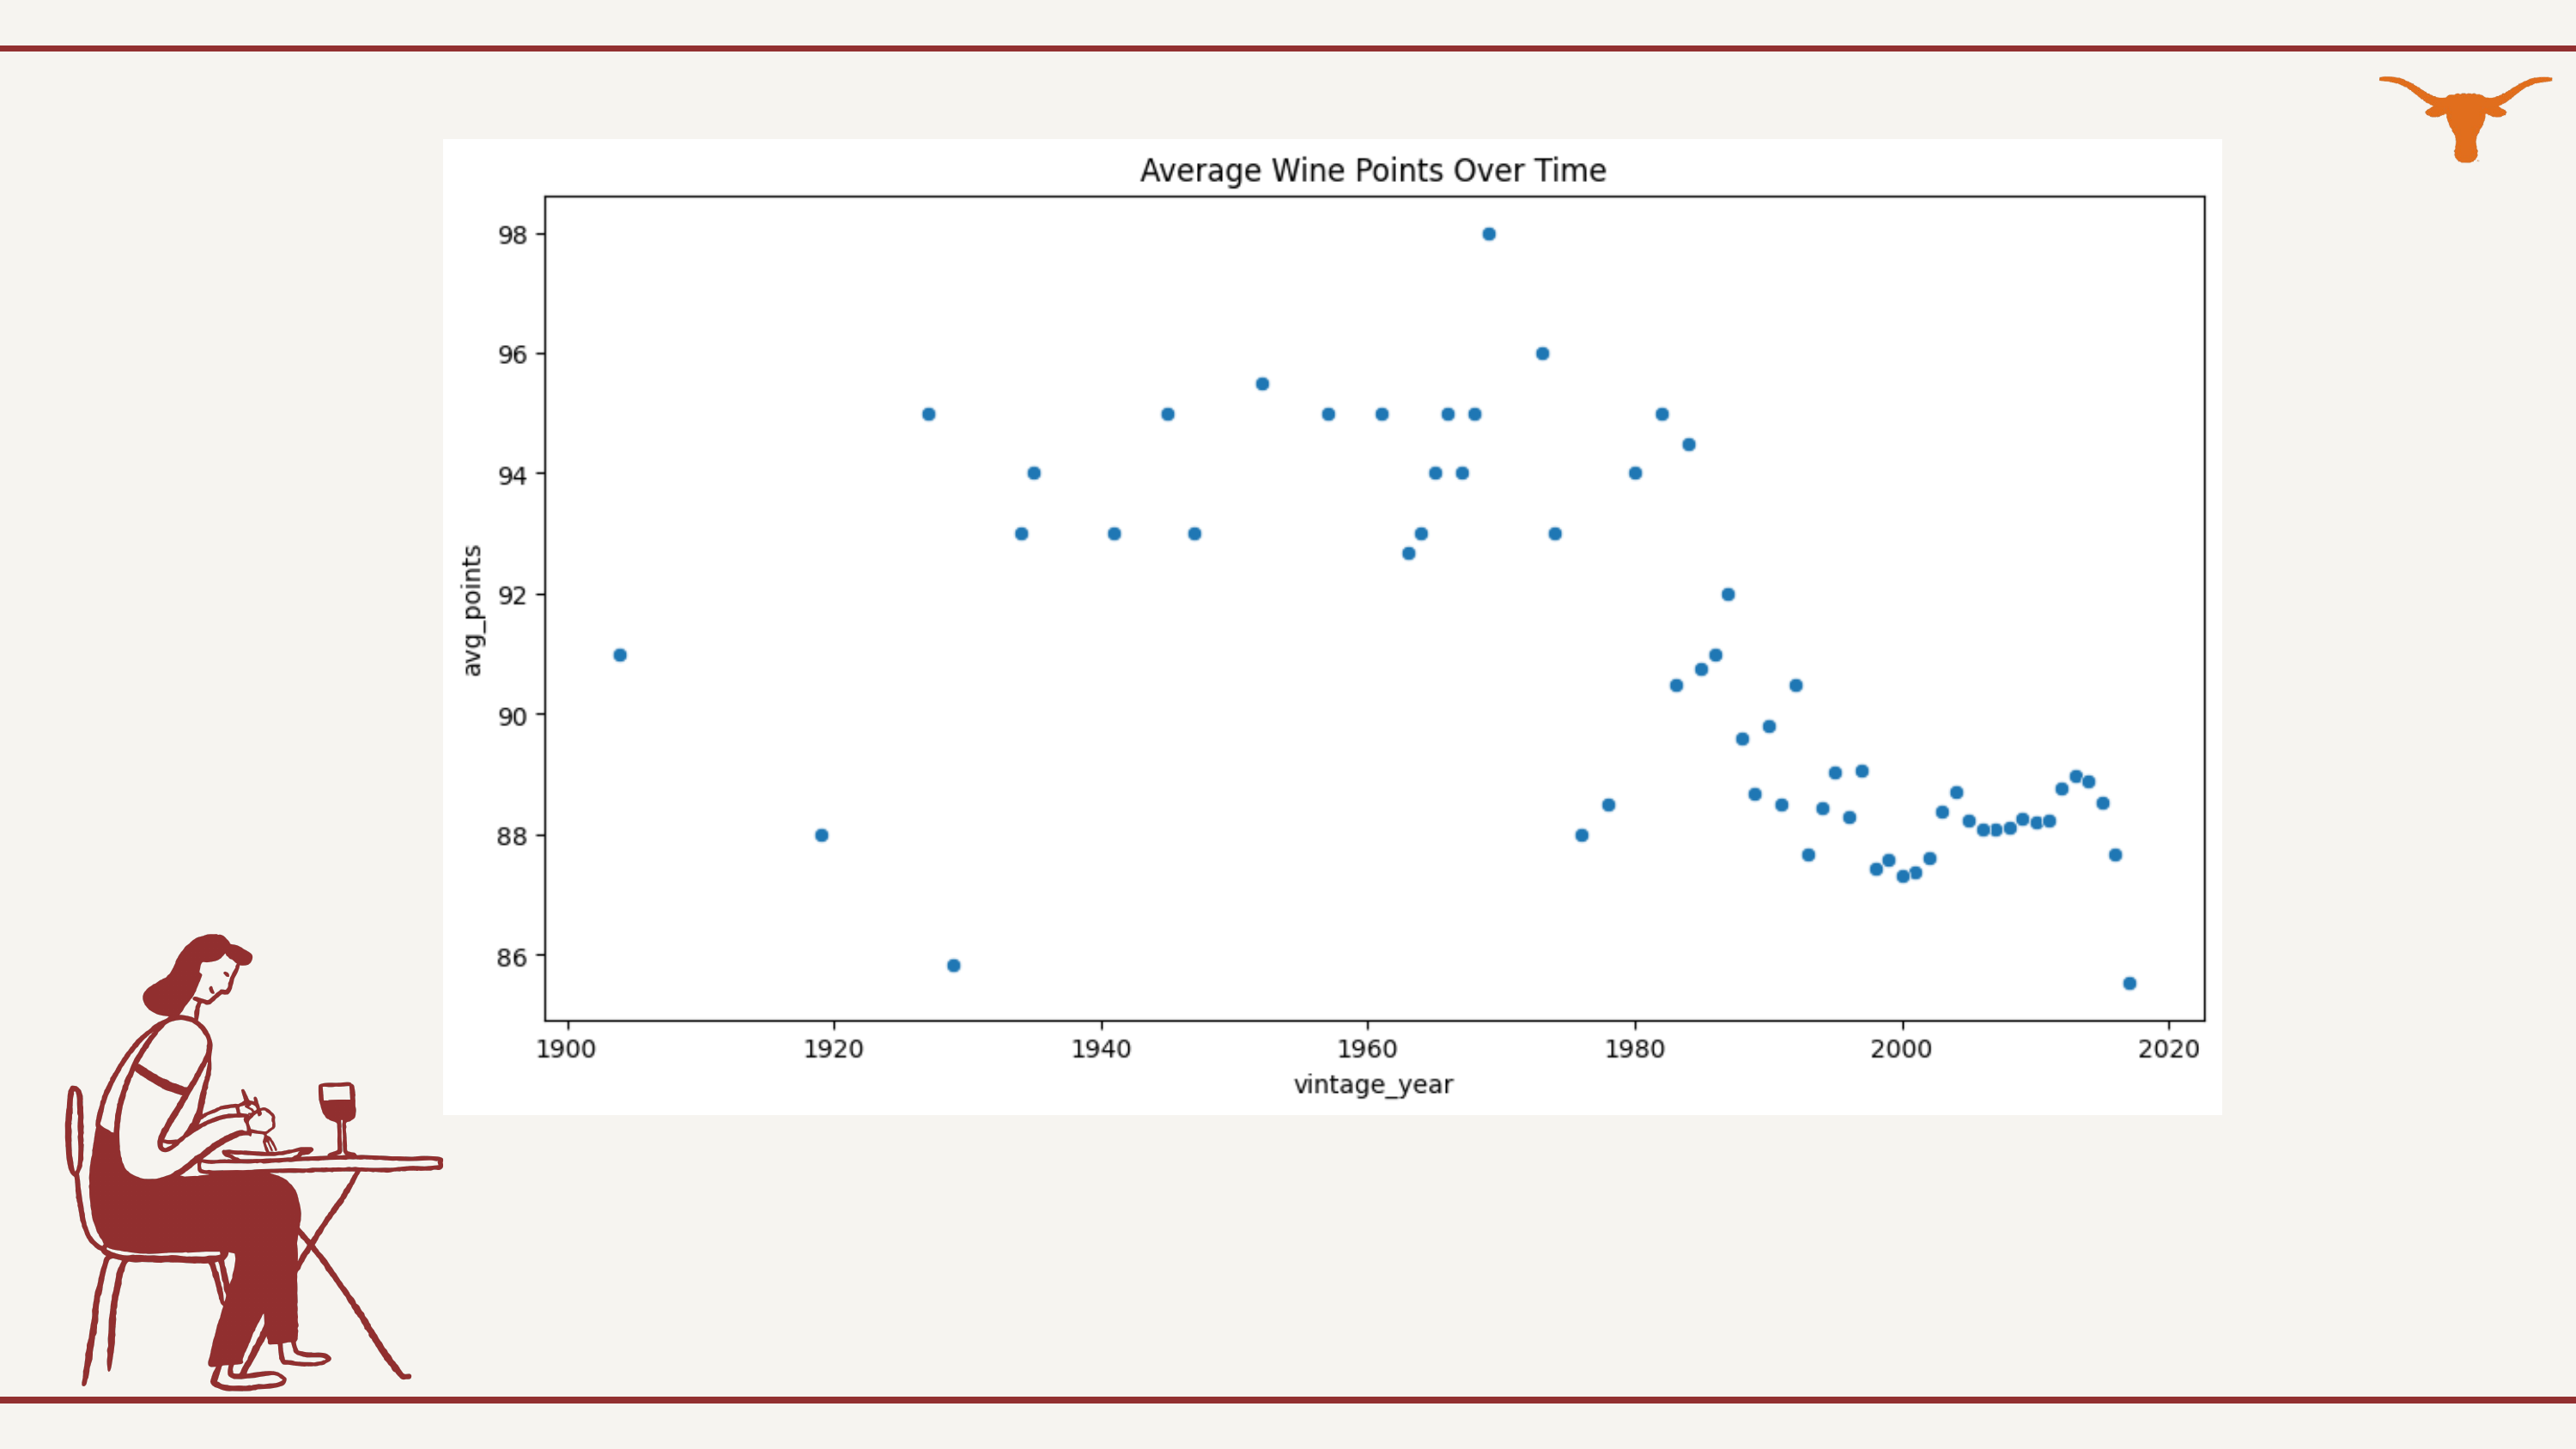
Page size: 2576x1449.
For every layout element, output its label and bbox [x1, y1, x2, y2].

text_box [64, 934, 444, 1375]
picture [442, 138, 2222, 1115]
picture [2375, 65, 2560, 175]
text_box [0, 1375, 2576, 1404]
text_box [0, 24, 2576, 52]
